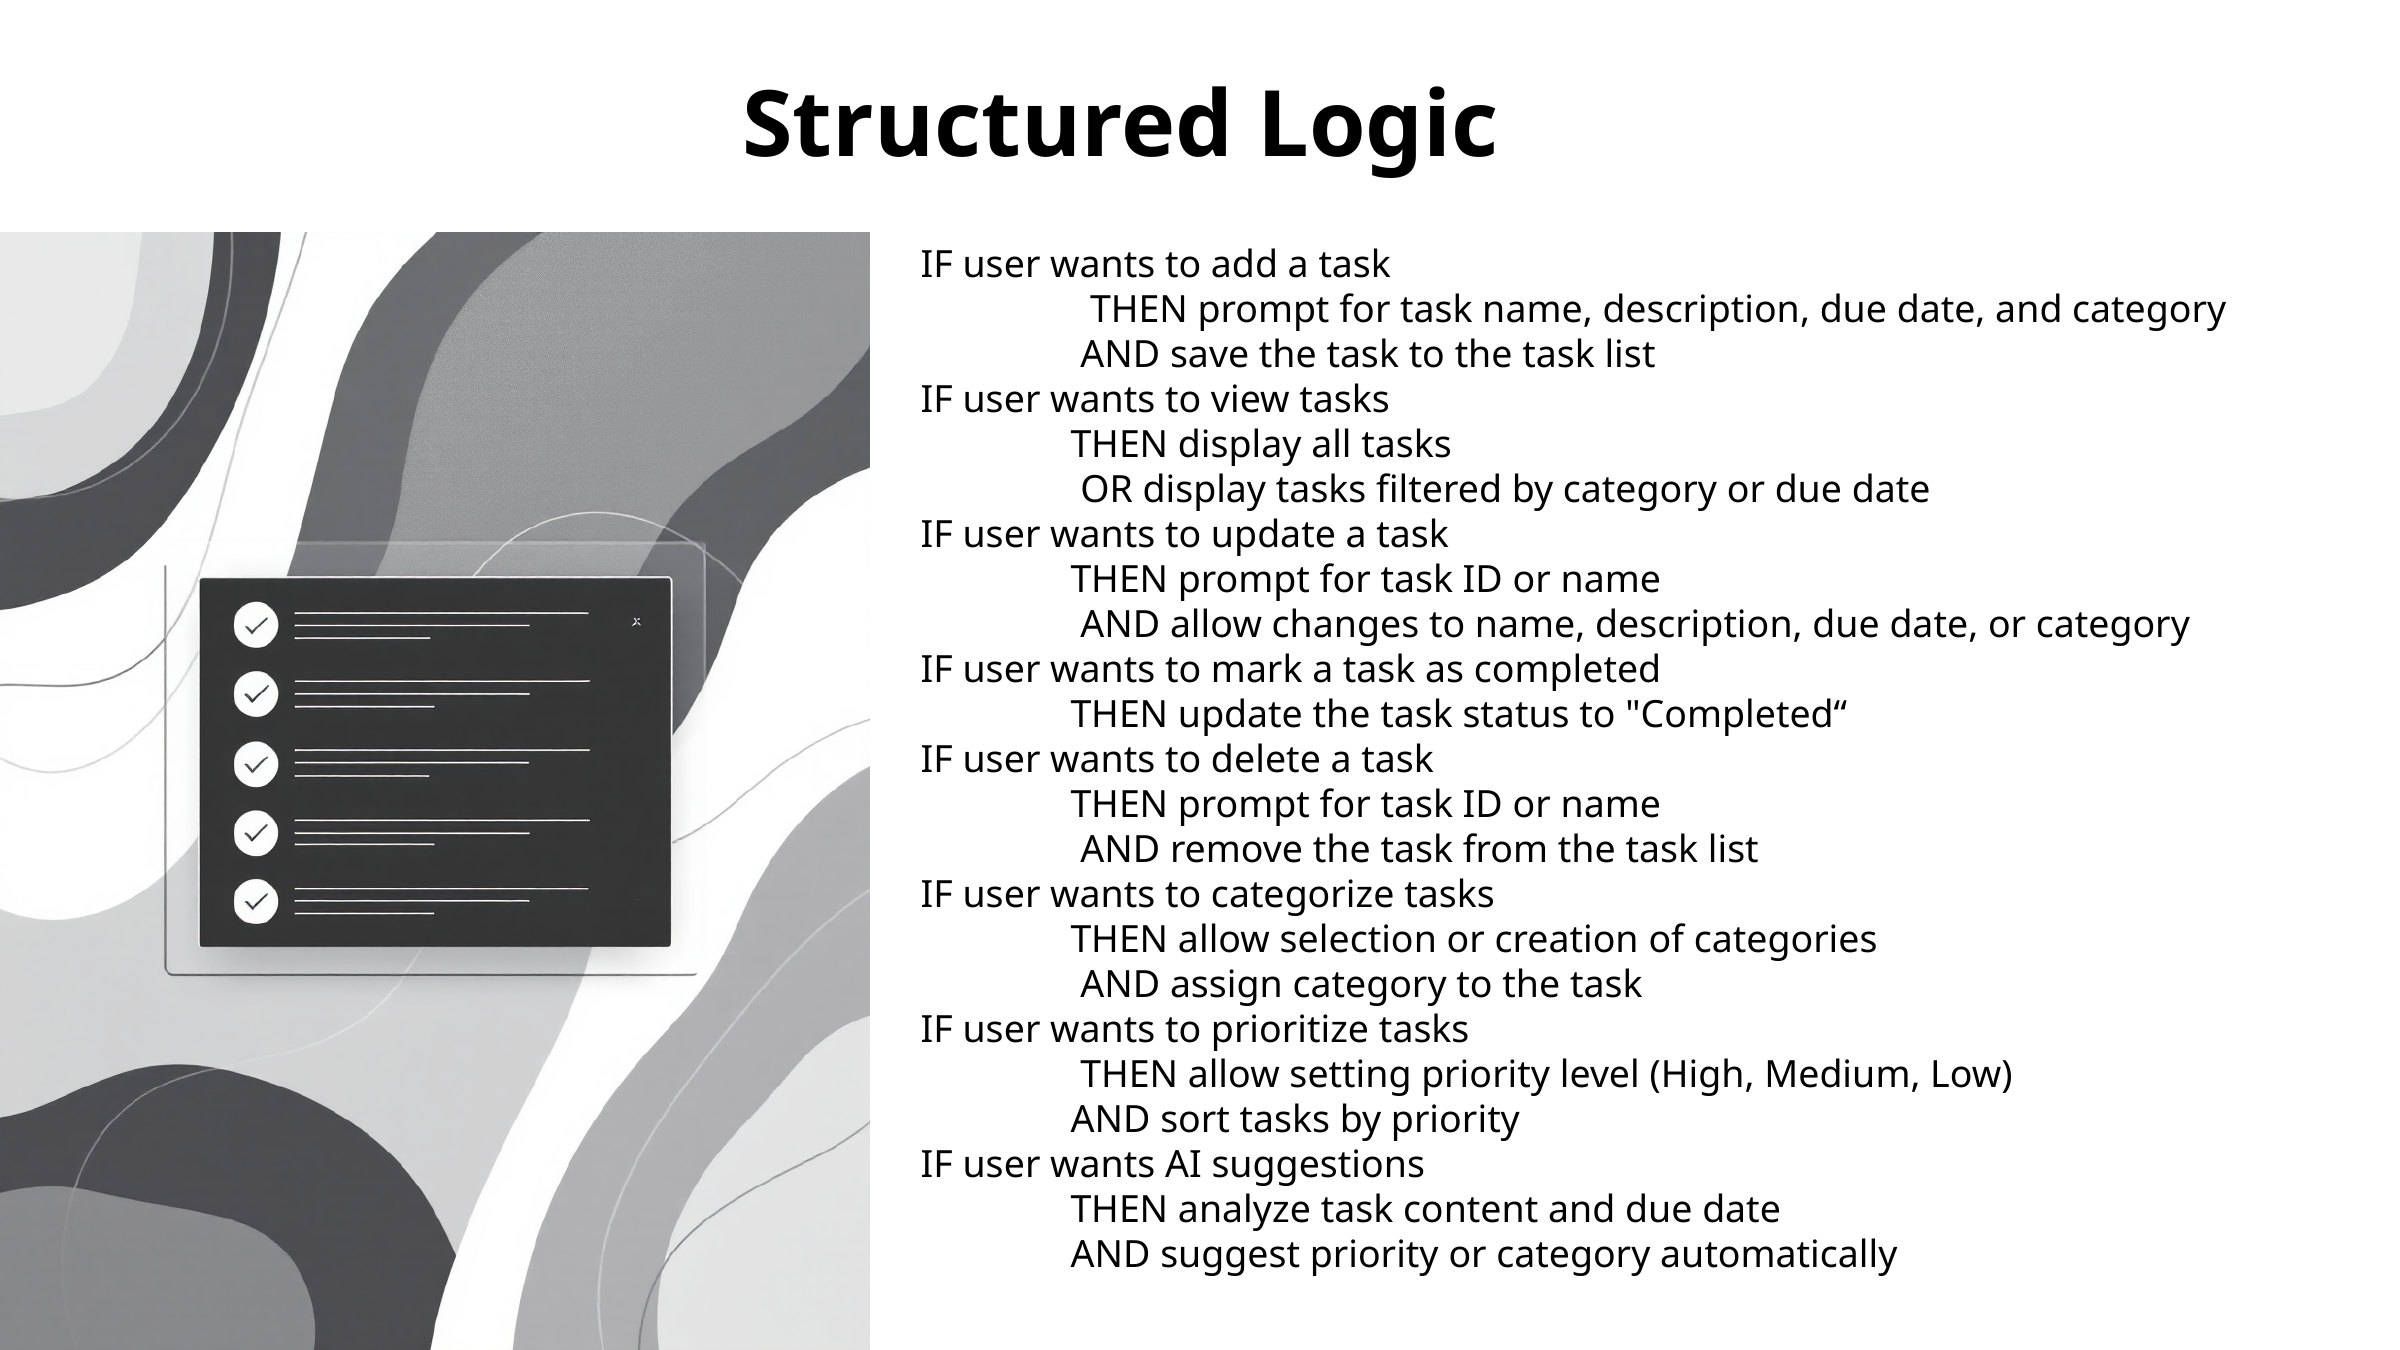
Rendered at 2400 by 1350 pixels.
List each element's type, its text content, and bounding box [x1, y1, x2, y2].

text_box Structured Logic [727, 57, 1928, 182]
text_box IF user wants to add a task THEN prompt for task name, description, due date, and category AND save the task to the task list IF user wants to view tasks THEN display all tasks OR display tasks filtered by category or due date IF user wants to update a task THEN prompt for task ID or name AND allow changes to name, description, due date, or category IF user wants to mark a task as completed THEN update the task status to "Completed“ IF user wants to delete a task THEN prompt for task ID or name AND remove the task from the task list IF user wants to categorize tasks THEN allow selection or creation of categories AND assign category to the task IF user wants to prioritize tasks THEN allow setting priority level (High, Medium, Low) AND sort tasks by priority IF user wants AI suggestions THEN analyze task content and due date AND suggest priority or category automatically [905, 232, 2400, 1283]
picture [0, 231, 870, 1350]
